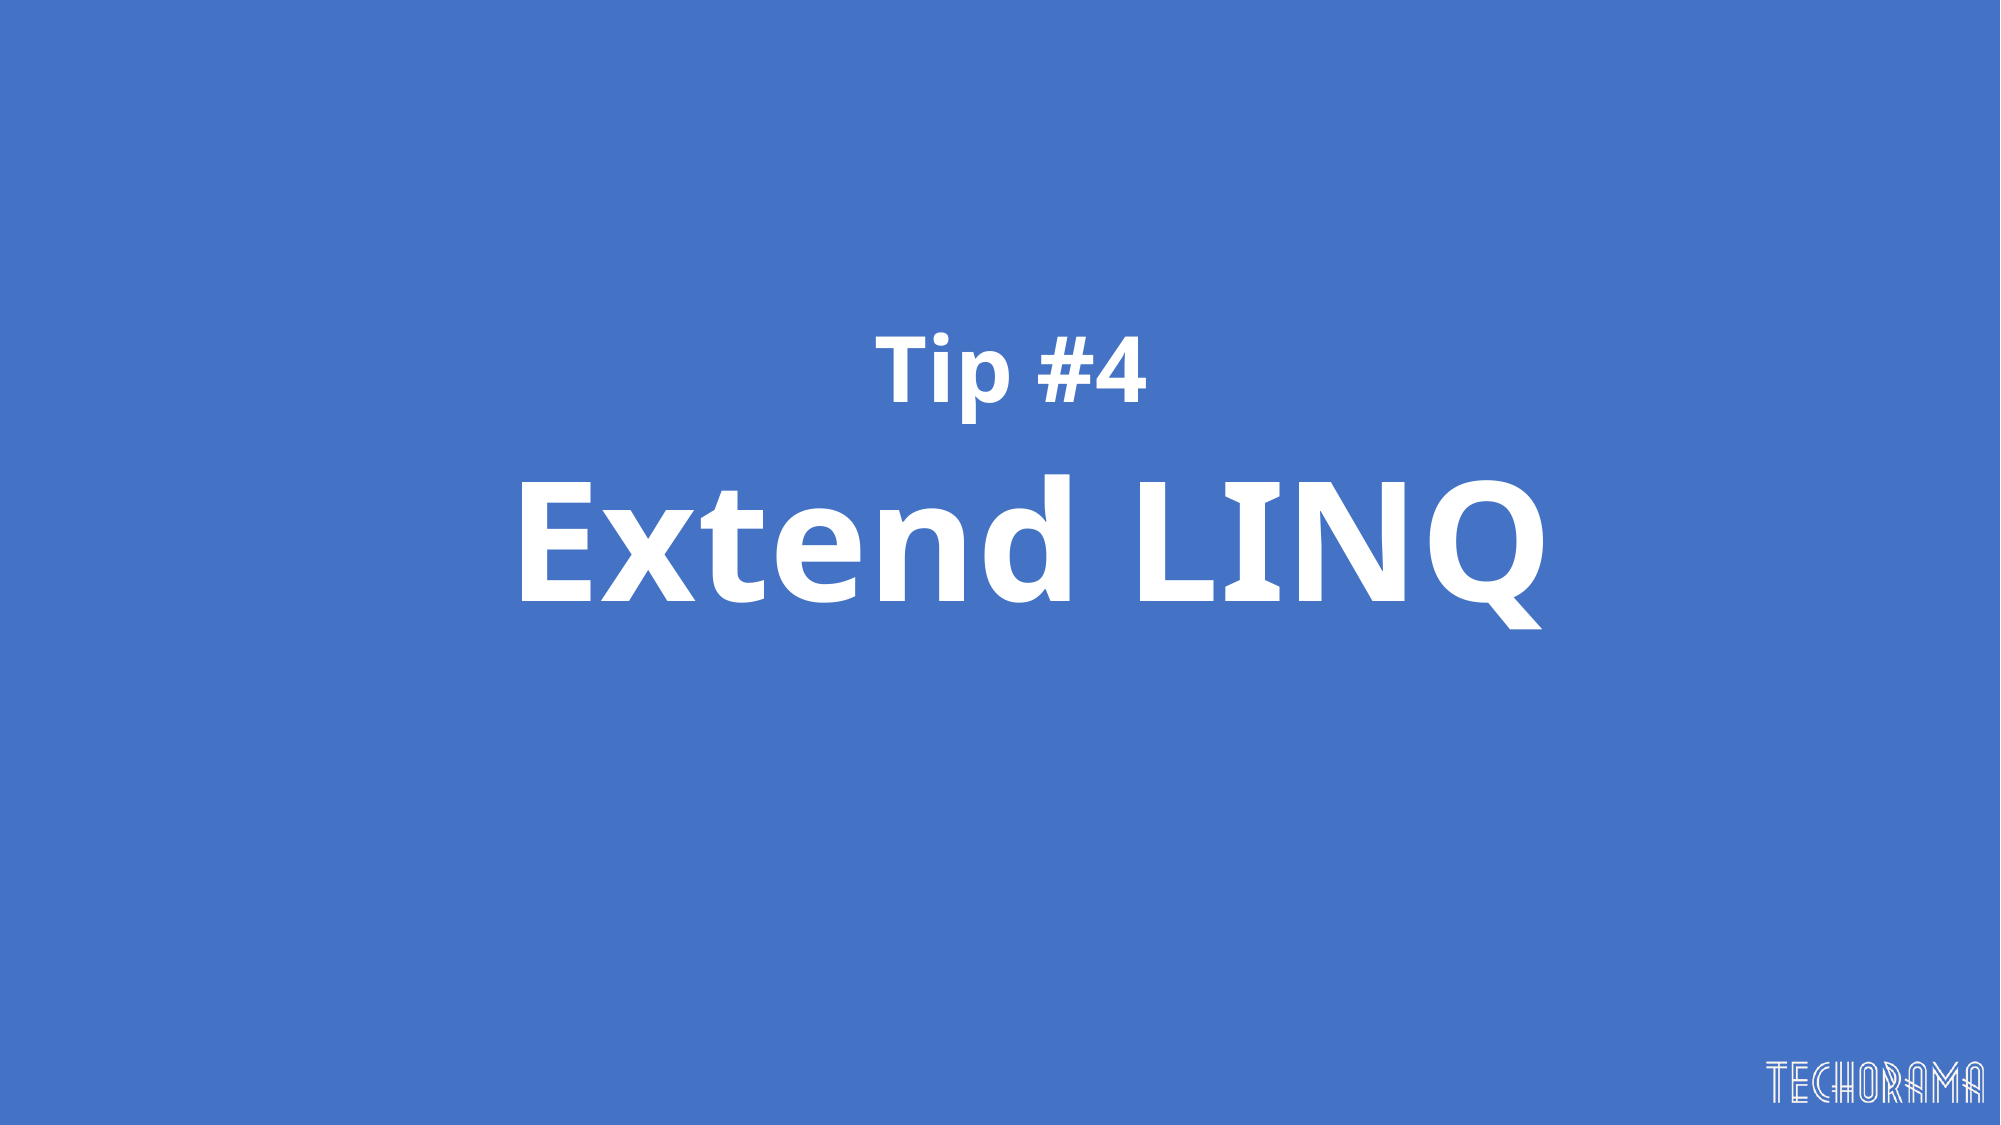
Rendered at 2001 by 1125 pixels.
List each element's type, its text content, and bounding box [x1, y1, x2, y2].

picture [1766, 1061, 1984, 1103]
text_box Extend LINQ [208, 427, 1853, 642]
text_box Tip #4 [189, 303, 1834, 428]
